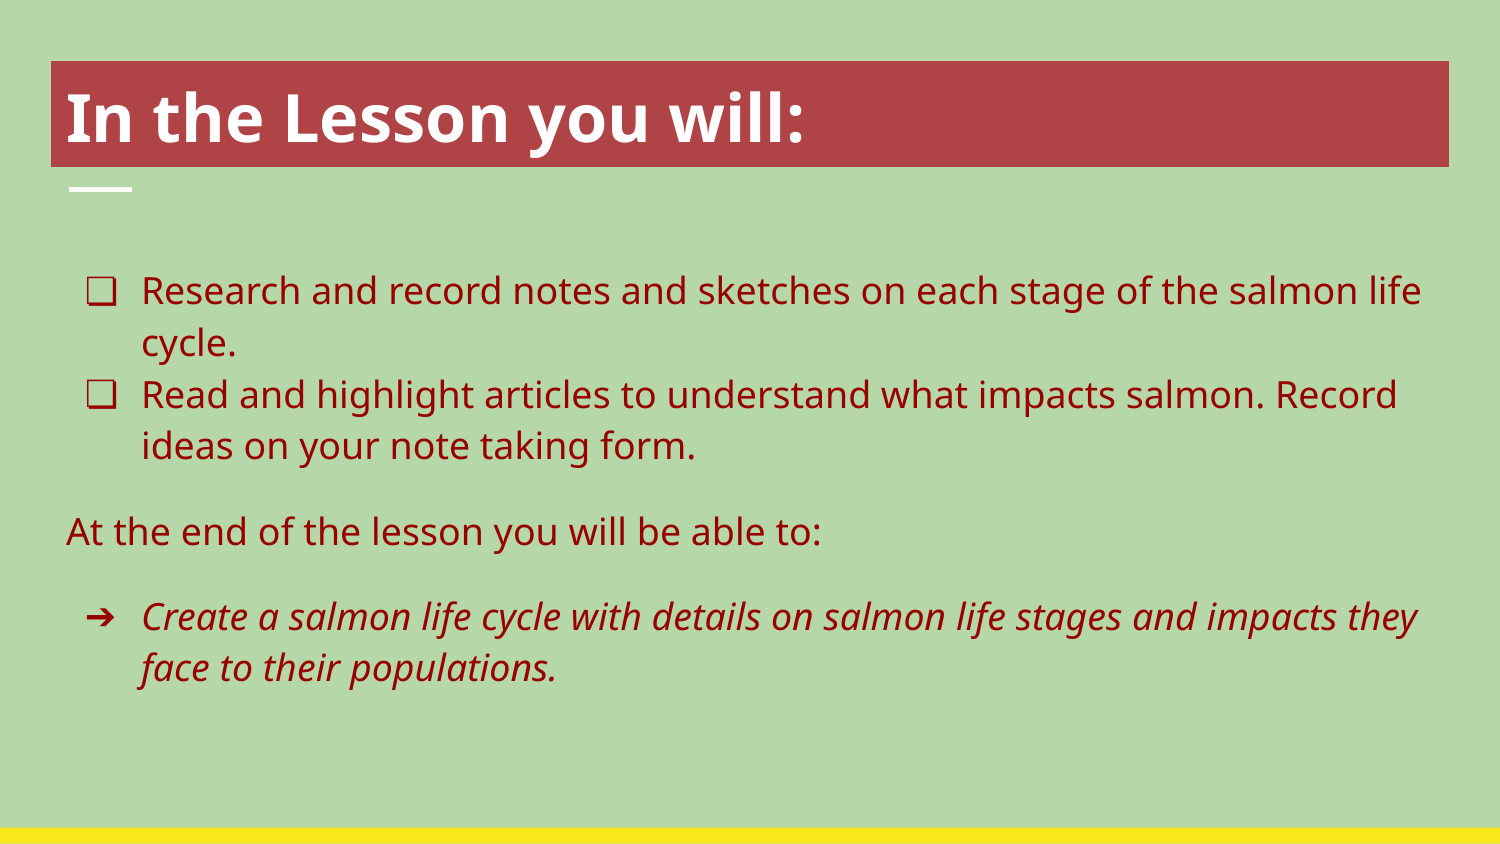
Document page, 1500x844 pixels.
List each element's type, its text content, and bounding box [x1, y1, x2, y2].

title In the Lesson you will: [51, 61, 1449, 167]
list Research and record notes and sketches on each stage of the salmon life cycle. Read and highlight articles to understand what impacts salmon. Record ideas on your note taking form. At the end of the lesson you will be able to: Create a salmon life cycle with details on salmon life stages and impacts they face to their populations. [51, 167, 1449, 777]
